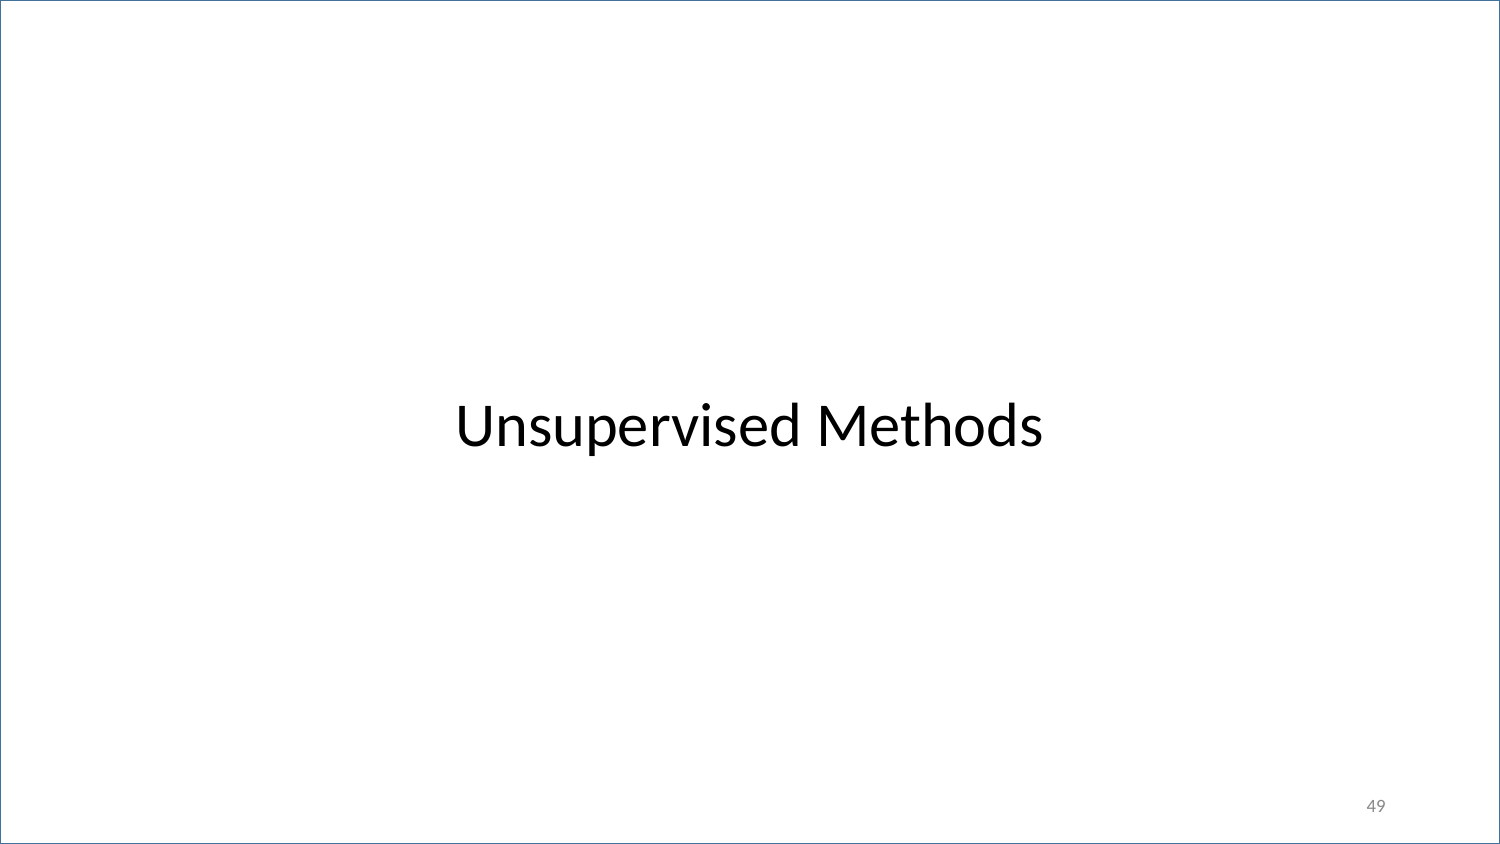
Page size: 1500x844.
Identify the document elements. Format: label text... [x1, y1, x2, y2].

text_box Unsupervised Methods [0, 0, 1500, 844]
